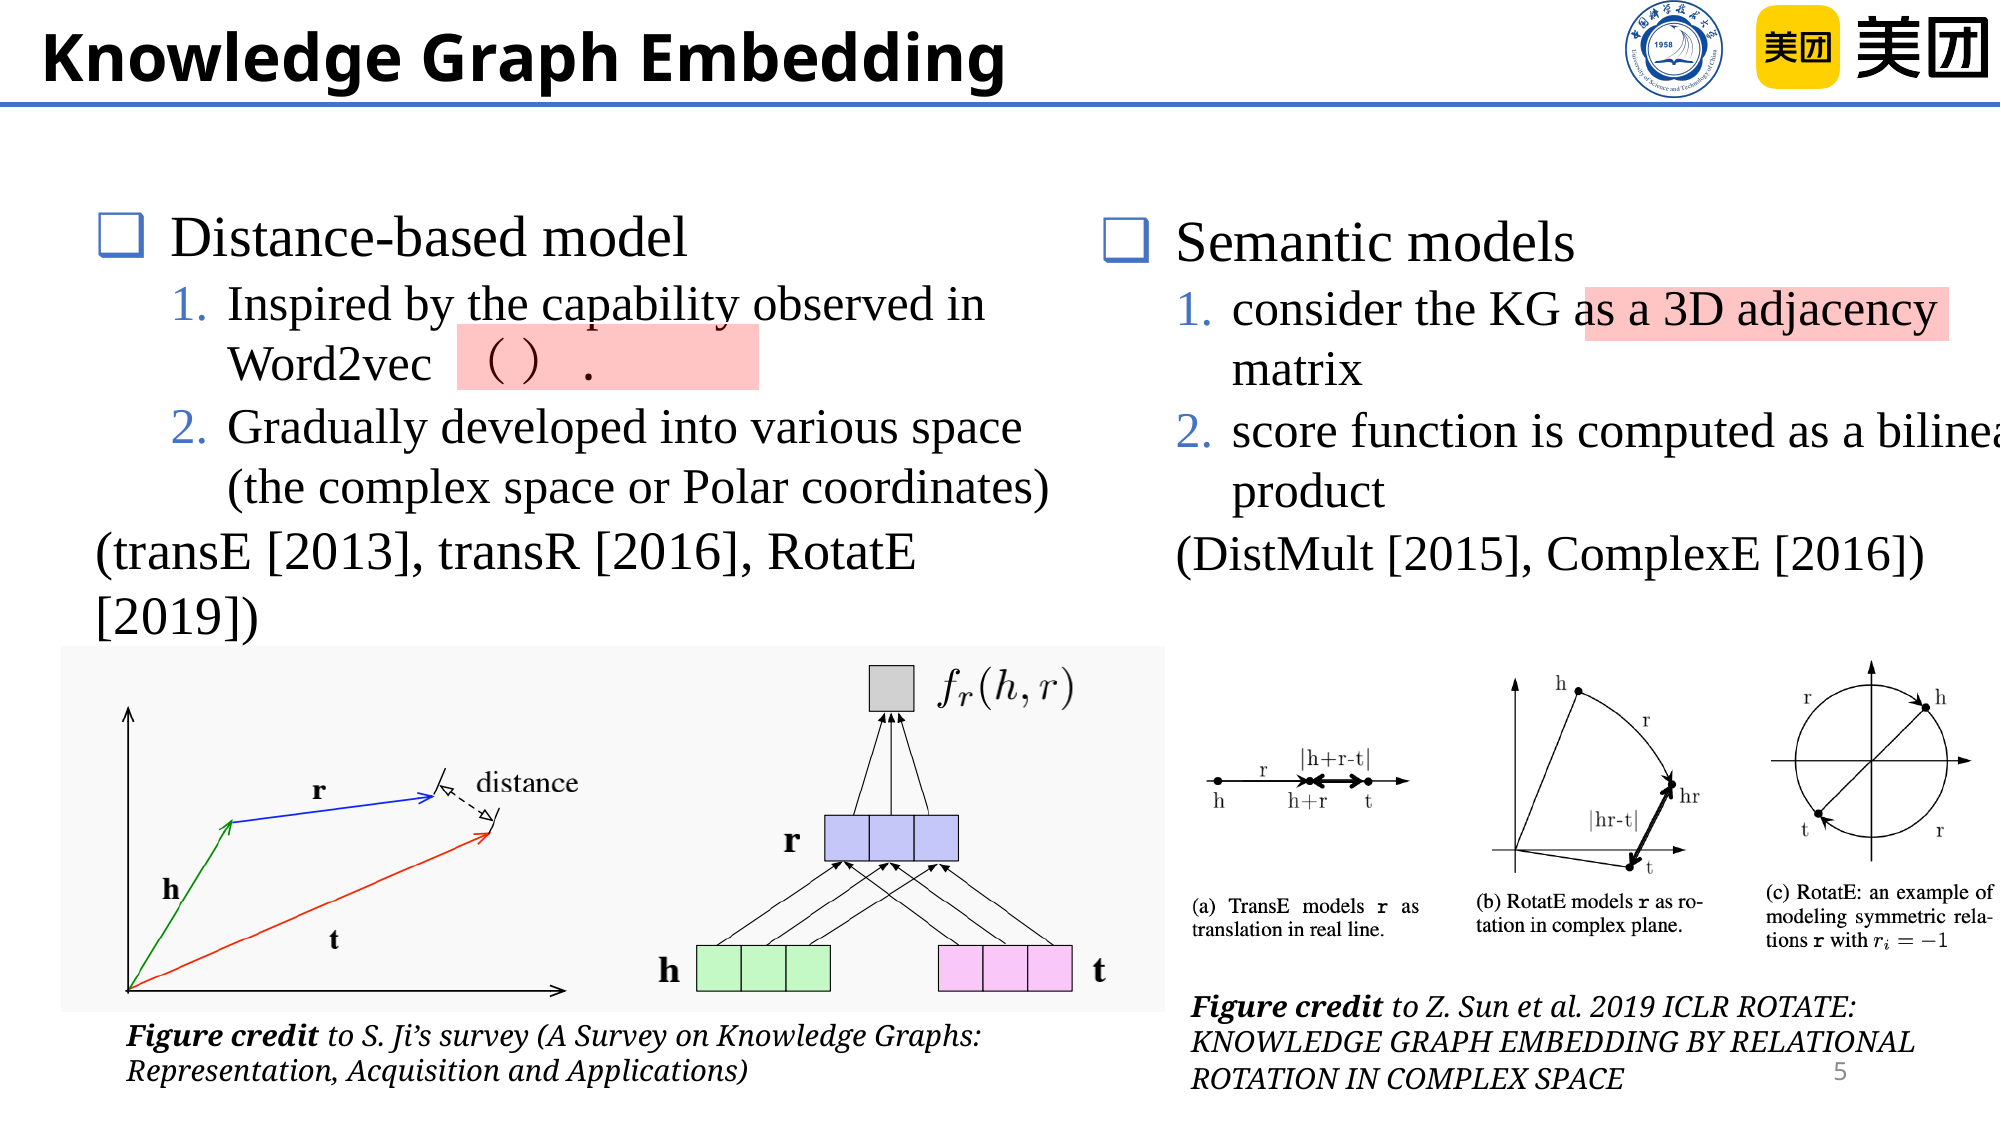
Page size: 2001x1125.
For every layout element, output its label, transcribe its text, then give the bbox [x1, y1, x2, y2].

picture [1618, 0, 1730, 105]
picture [61, 643, 2000, 1012]
picture [1756, 5, 1989, 90]
text_box [1583, 285, 1951, 343]
text_box Figure credit to Z. Sun et al. 2019 ICLR ROTATE: KNOWLEDGE GRAPH EMBEDDING BY RELATIONAL ROTATION IN COMPLEX SPACE [1189, 985, 2000, 1125]
text_box Figure credit to S. Ji’s survey (A Survey on Knowledge Graphs: Representation, Acquisition and Applications) [124, 1014, 1092, 1087]
text_box [455, 322, 761, 392]
text_box Knowledge Graph Embedding [38, 13, 1035, 95]
